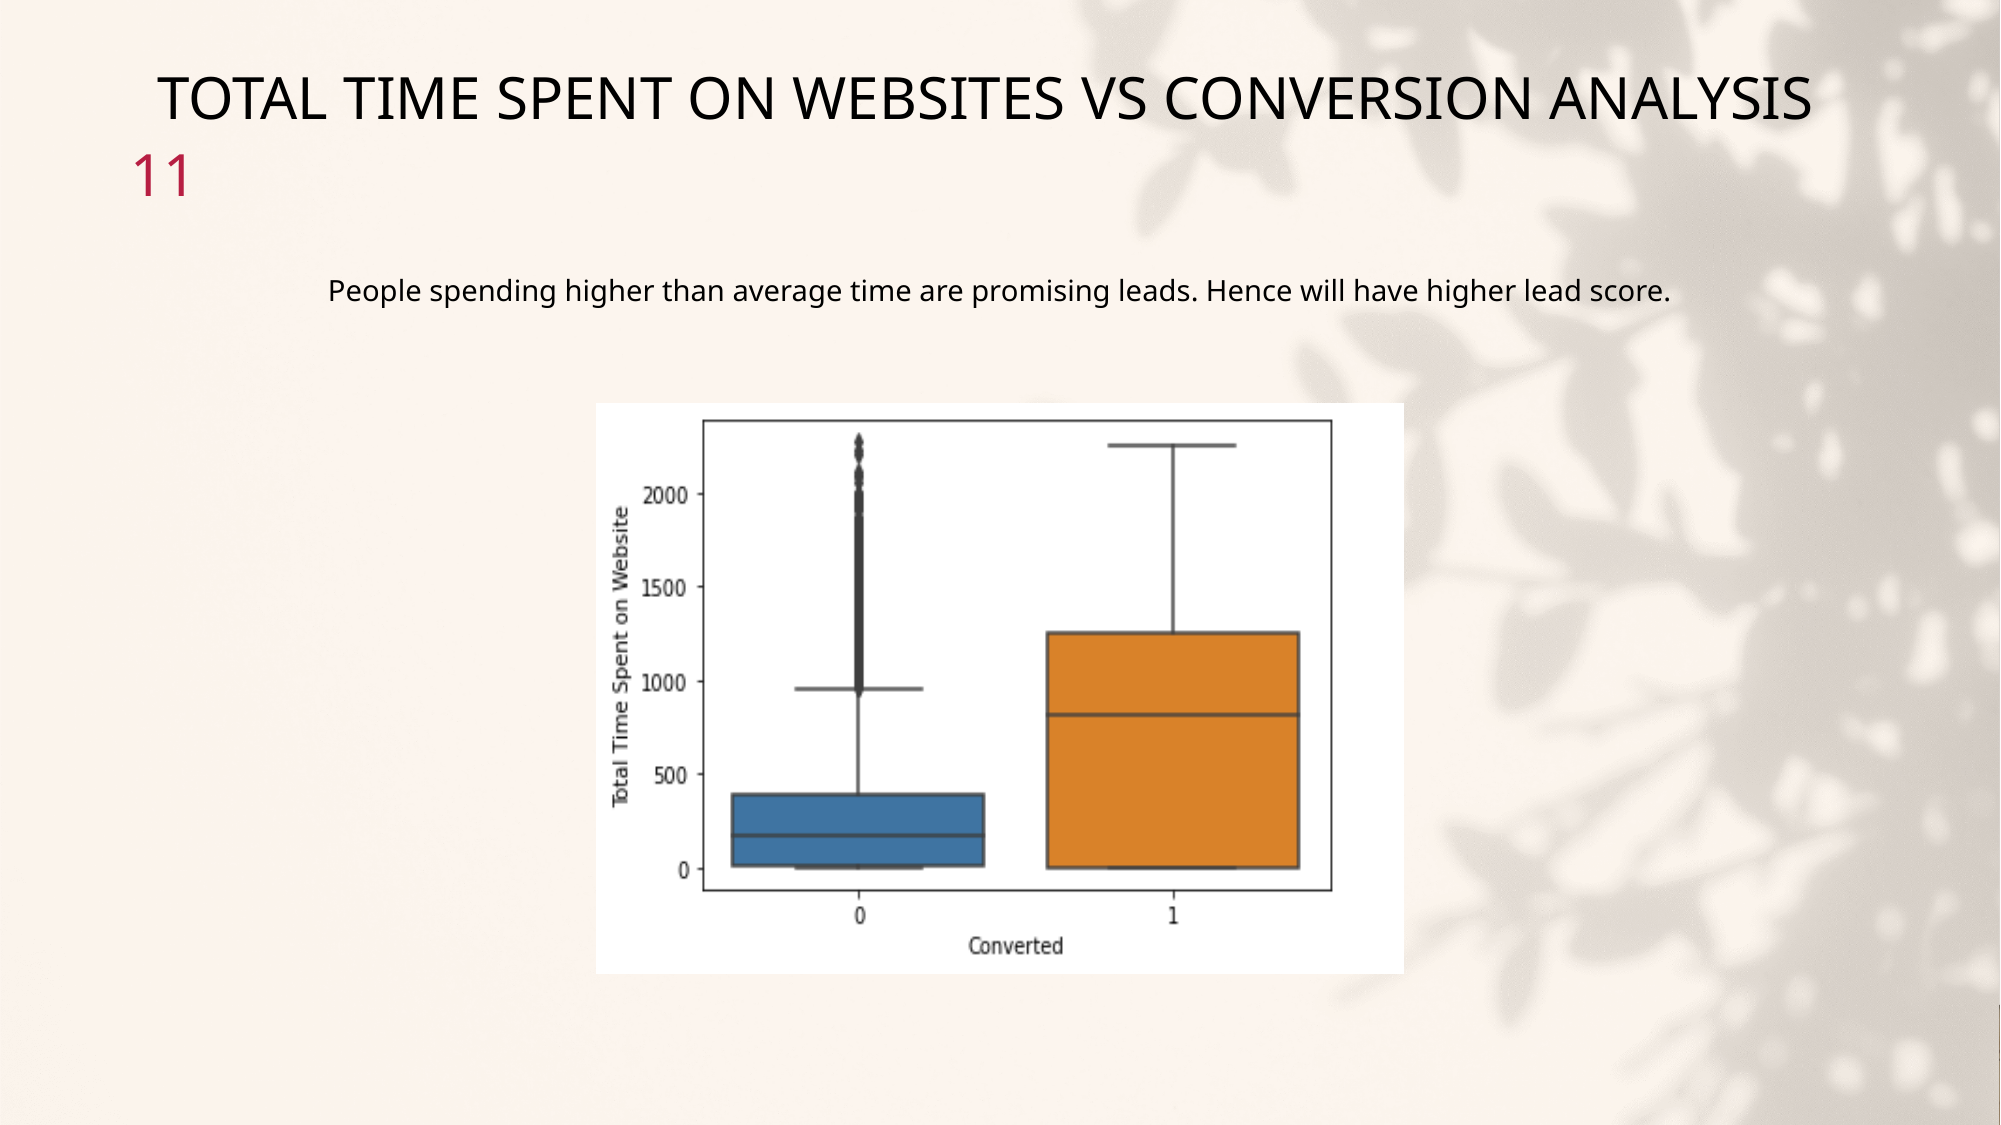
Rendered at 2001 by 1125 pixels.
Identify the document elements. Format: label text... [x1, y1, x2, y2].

picture [0, 0, 2000, 1125]
slide_number 11 [78, 131, 212, 214]
title Total Time Spent On Websites vs Conversion Analysis [123, 61, 1849, 161]
text_box People spending higher than average time are promising leads. Hence will have higher lead score. [137, 161, 1863, 394]
